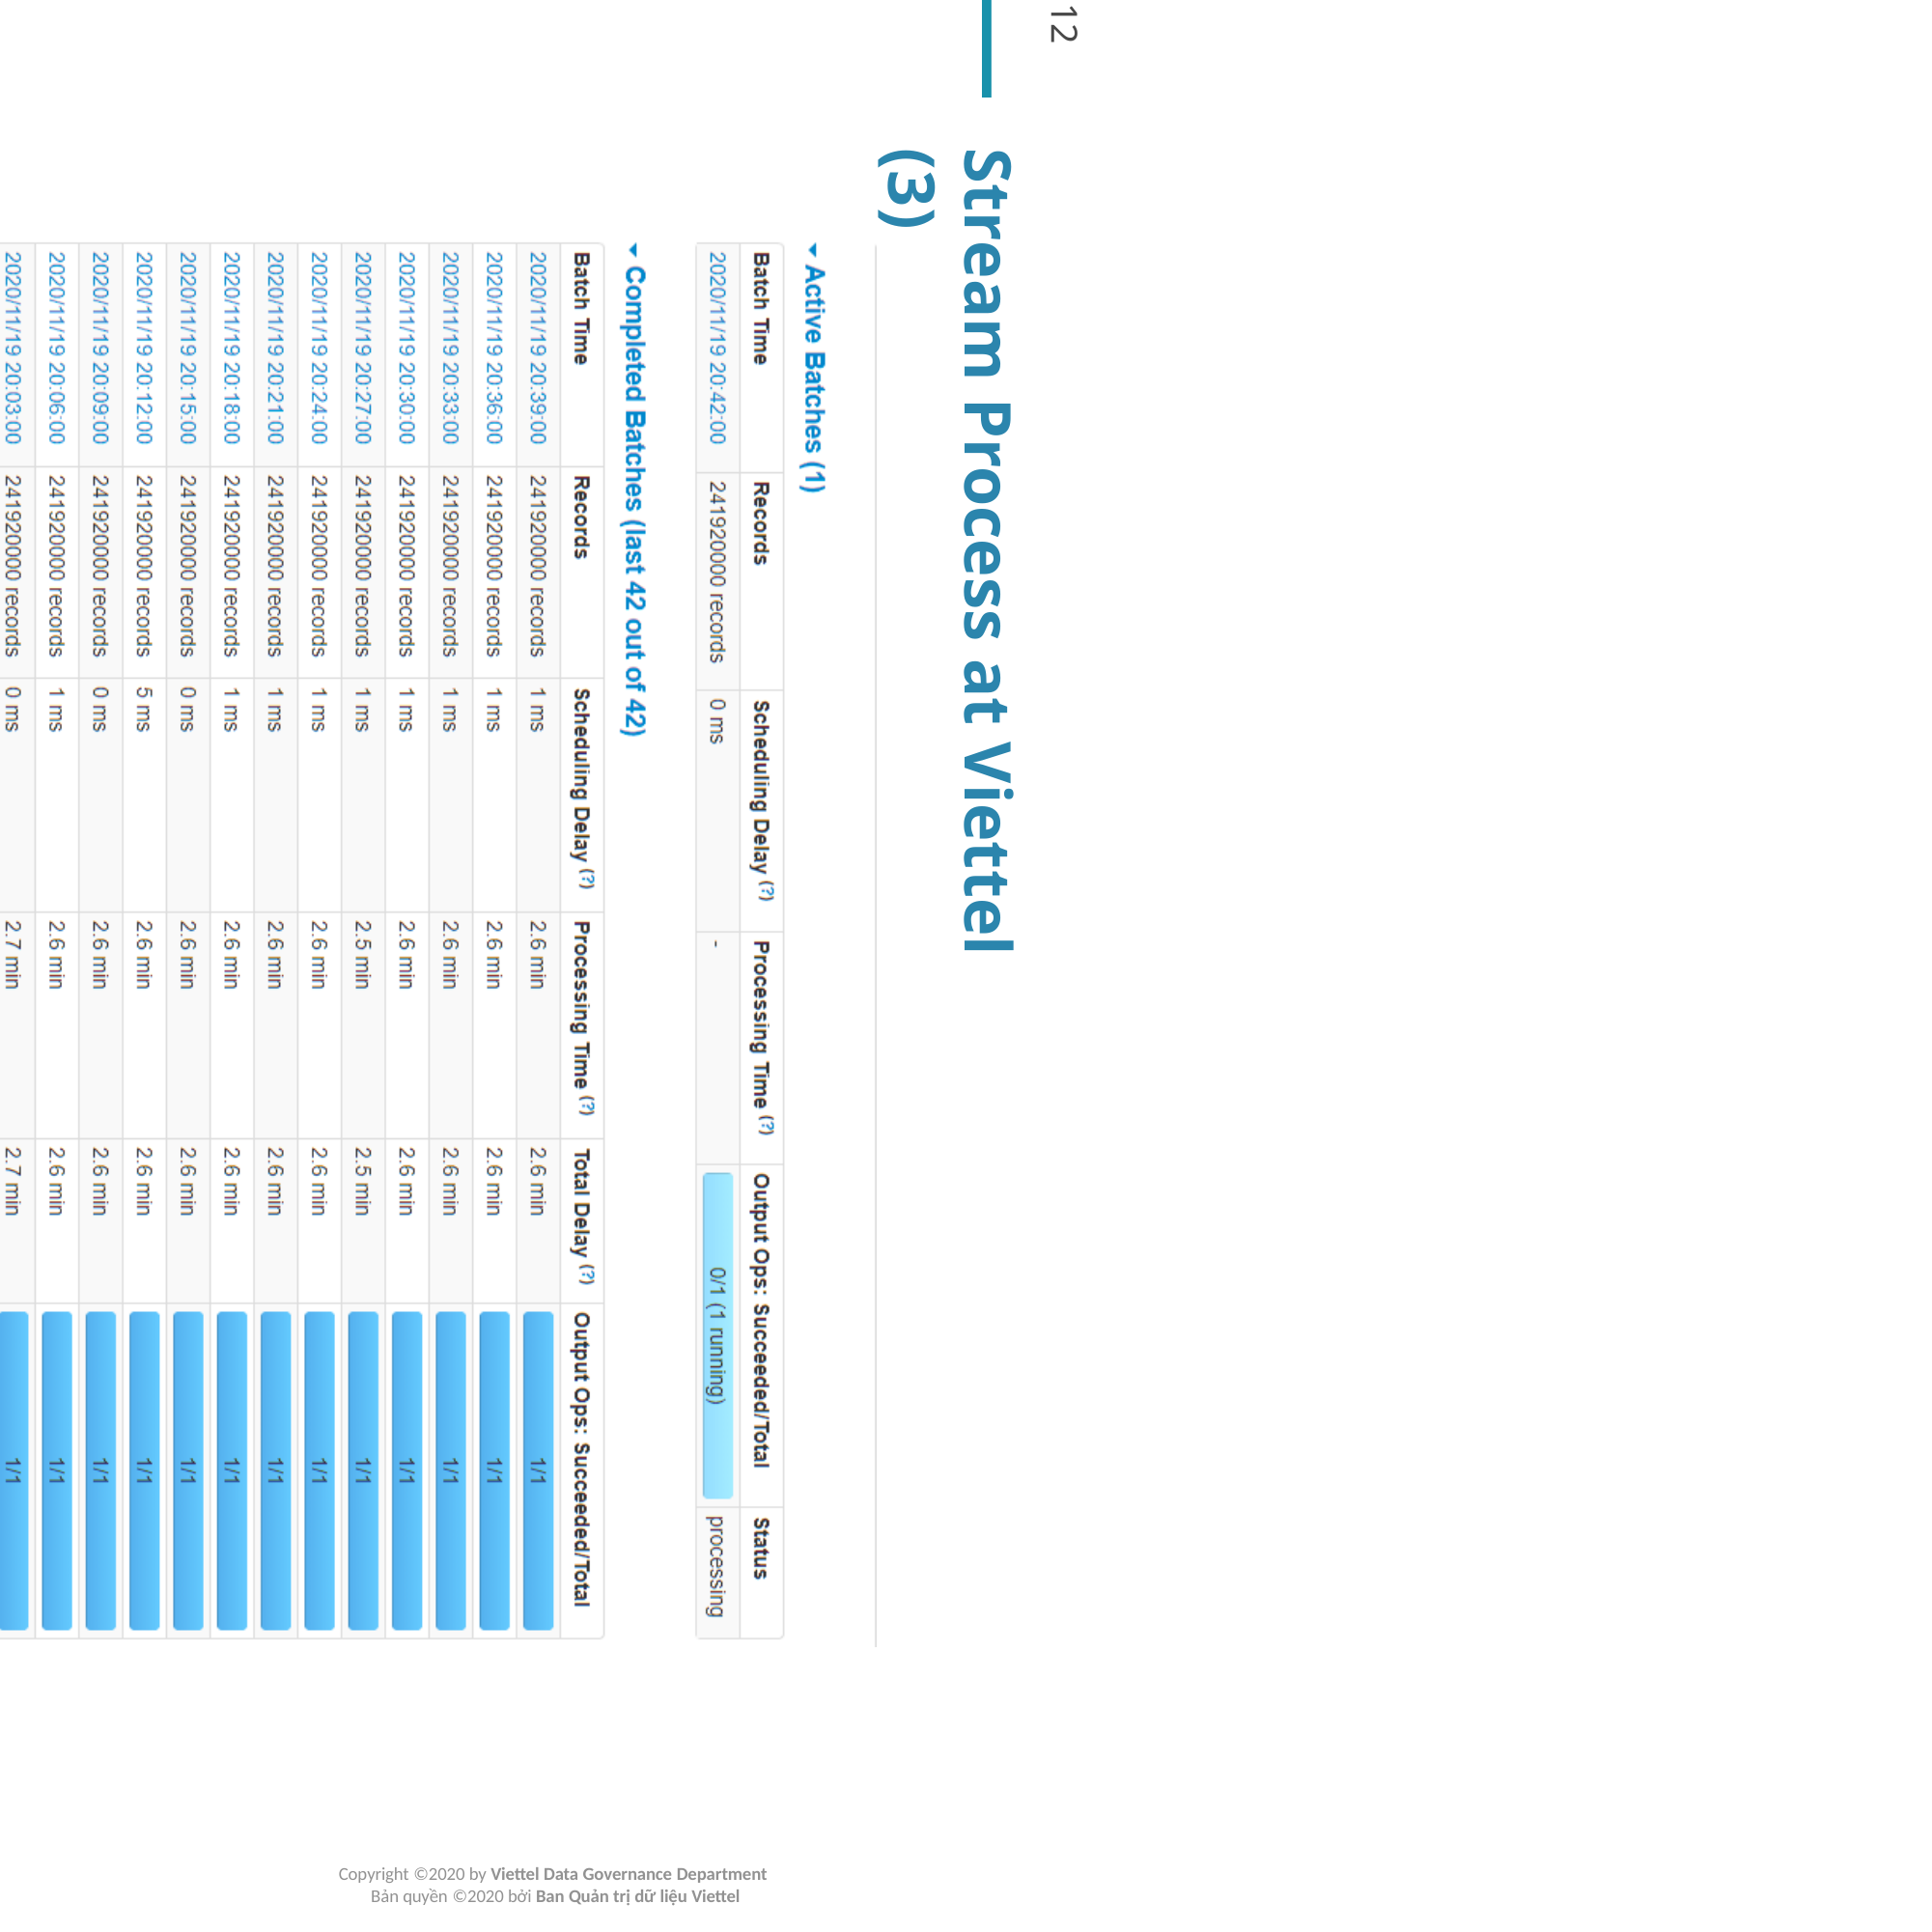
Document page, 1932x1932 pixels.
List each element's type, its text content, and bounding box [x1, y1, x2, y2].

picture [982, 0, 992, 98]
text_box 12 [1040, 0, 1088, 46]
text_box Copyright ©2020 by Viettel Data Governance Department Bản quyền ©2020 bởi Ban Quản trị dữ liệu Viettel [334, 1861, 772, 1907]
text_box Stream Process at Viettel (3) [948, 145, 1030, 973]
picture [0, 234, 877, 1647]
